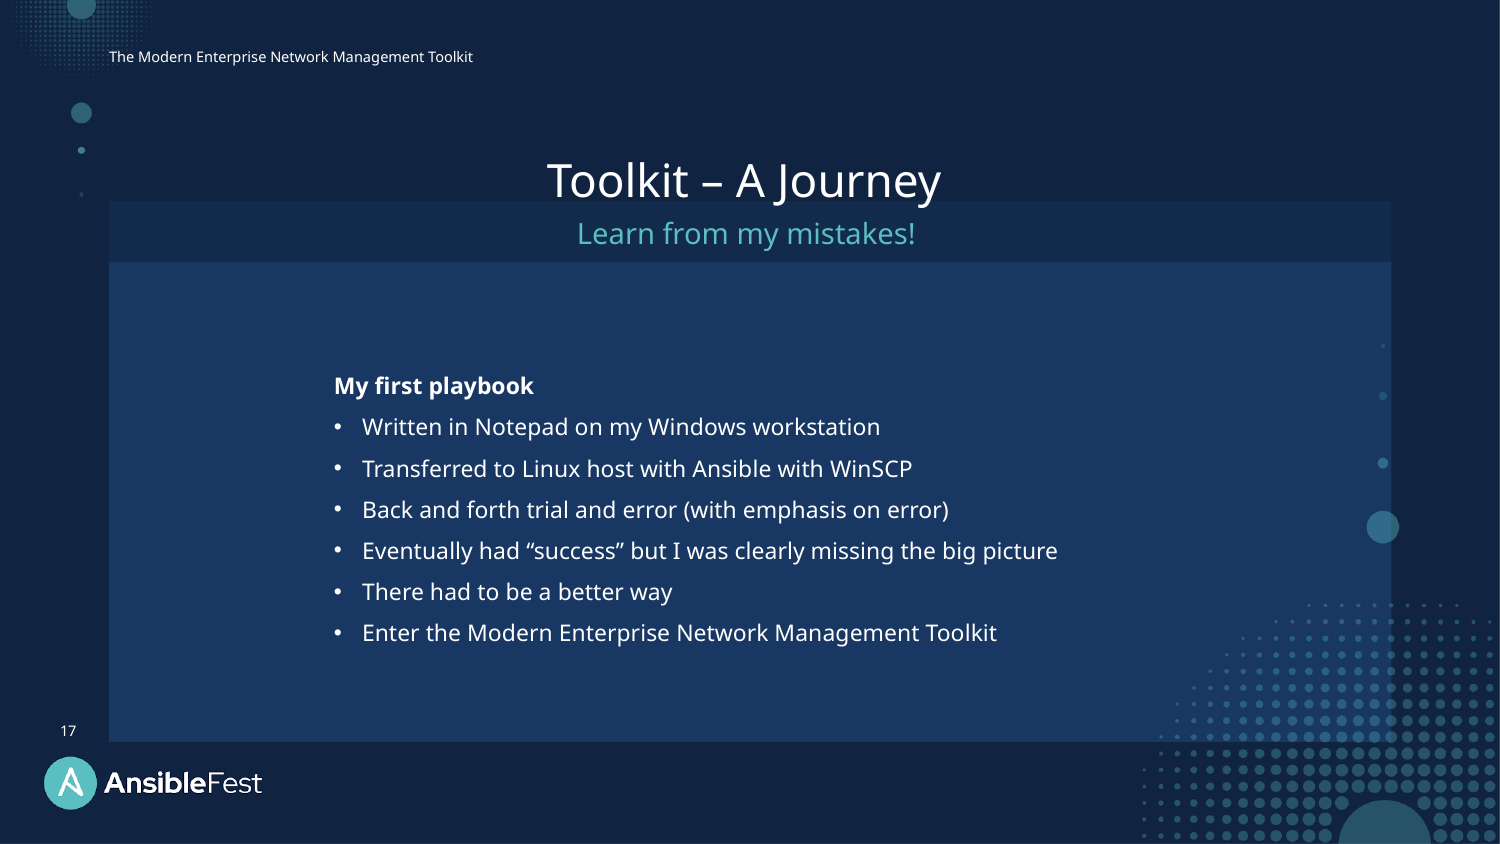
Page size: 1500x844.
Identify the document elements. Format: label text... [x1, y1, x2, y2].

text_box Toolkit – A Journey [108, 135, 1392, 204]
text_box My first playbook Written in Notepad on my Windows workstation Transferred to Linux host with Ansible with WinSCP Back and forth trial and error (with emphasis on error) Eventually had “success” but I was clearly missing the big picture There had to be a better way Enter the Modern Enterprise Network Management Toolkit [108, 262, 1392, 742]
text_box The Modern Enterprise Network Management Toolkit [55, 6, 689, 108]
text_box 17 [8, 718, 129, 742]
text_box Learn from my mistakes! [108, 204, 1392, 262]
picture [0, 0, 1500, 844]
